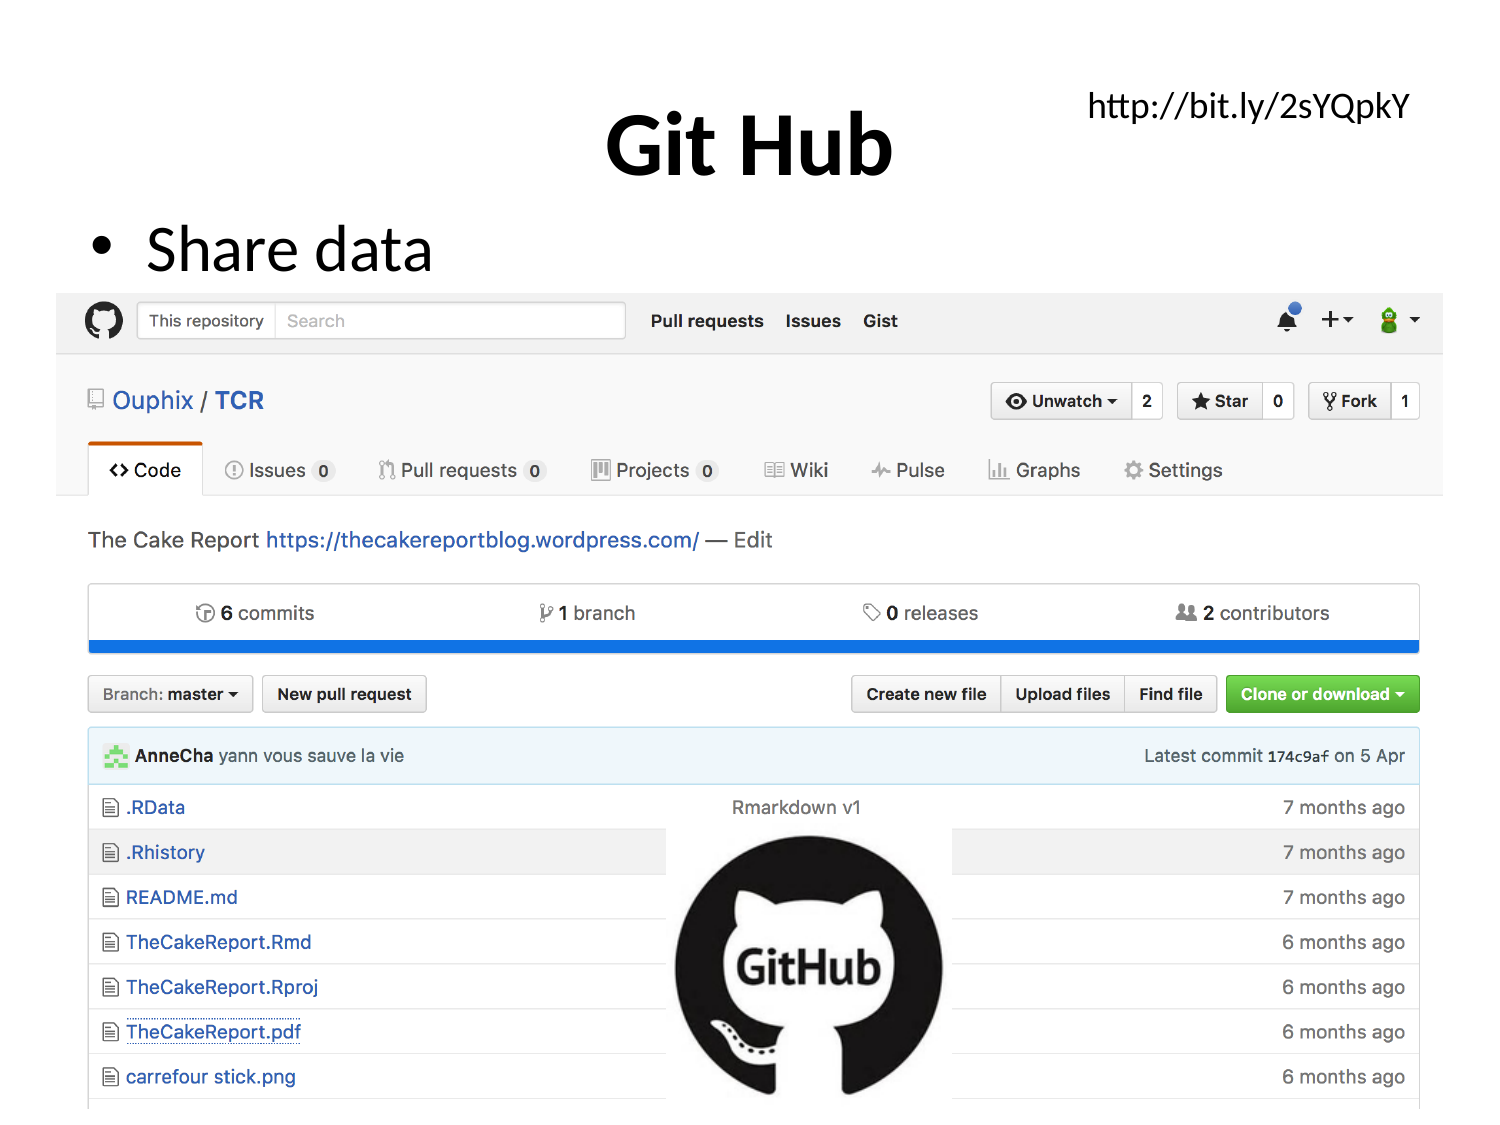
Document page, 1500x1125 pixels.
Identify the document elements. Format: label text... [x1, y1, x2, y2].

title Git Hub [75, 45, 1425, 197]
list Share data [75, 197, 1425, 291]
text_box http://bit.ly/2sYQpkY [1072, 73, 1426, 134]
picture [56, 292, 1444, 1109]
